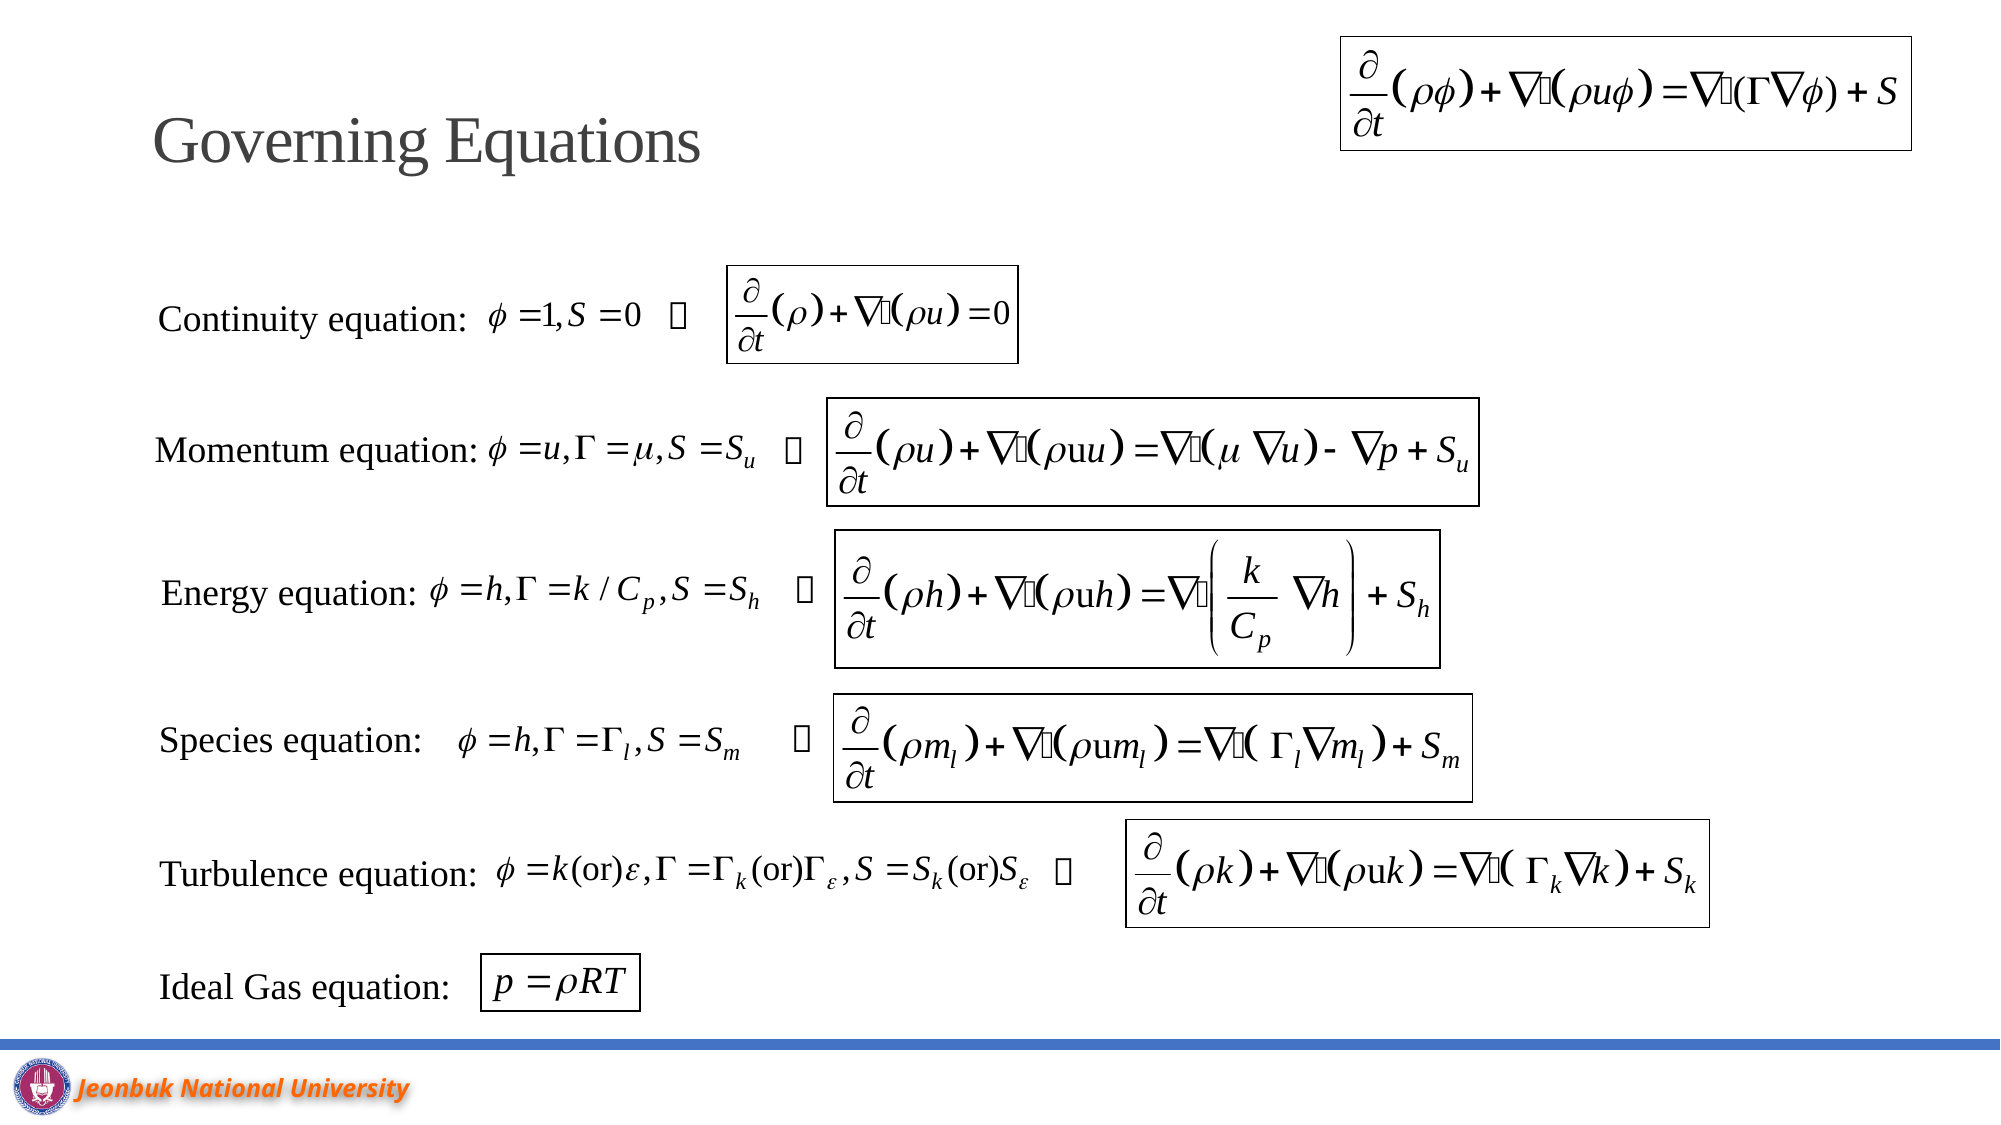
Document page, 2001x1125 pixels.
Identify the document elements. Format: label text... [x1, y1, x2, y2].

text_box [835, 530, 1440, 668]
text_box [1126, 819, 1709, 927]
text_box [481, 423, 765, 479]
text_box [834, 694, 1472, 801]
text_box  [779, 559, 832, 619]
text_box  [767, 420, 820, 480]
text_box Momentum equation: [139, 417, 504, 478]
text_box Species equation: [144, 707, 439, 768]
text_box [481, 954, 640, 1011]
text_box  [652, 284, 705, 344]
text_box  [776, 707, 829, 768]
text_box Energy equation: [145, 560, 443, 620]
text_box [727, 266, 1018, 363]
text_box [423, 565, 769, 625]
picture [9, 1054, 74, 1119]
text_box Continuity equation: [143, 286, 493, 347]
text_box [1341, 37, 1911, 150]
text_box  [1037, 840, 1090, 901]
text_box Governing Equations [137, 59, 1863, 184]
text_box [489, 844, 1040, 900]
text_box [827, 398, 1479, 506]
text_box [481, 290, 651, 343]
text_box Turbulence equation: [144, 841, 494, 902]
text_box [451, 715, 750, 772]
text_box Ideal Gas equation: [144, 954, 467, 1015]
